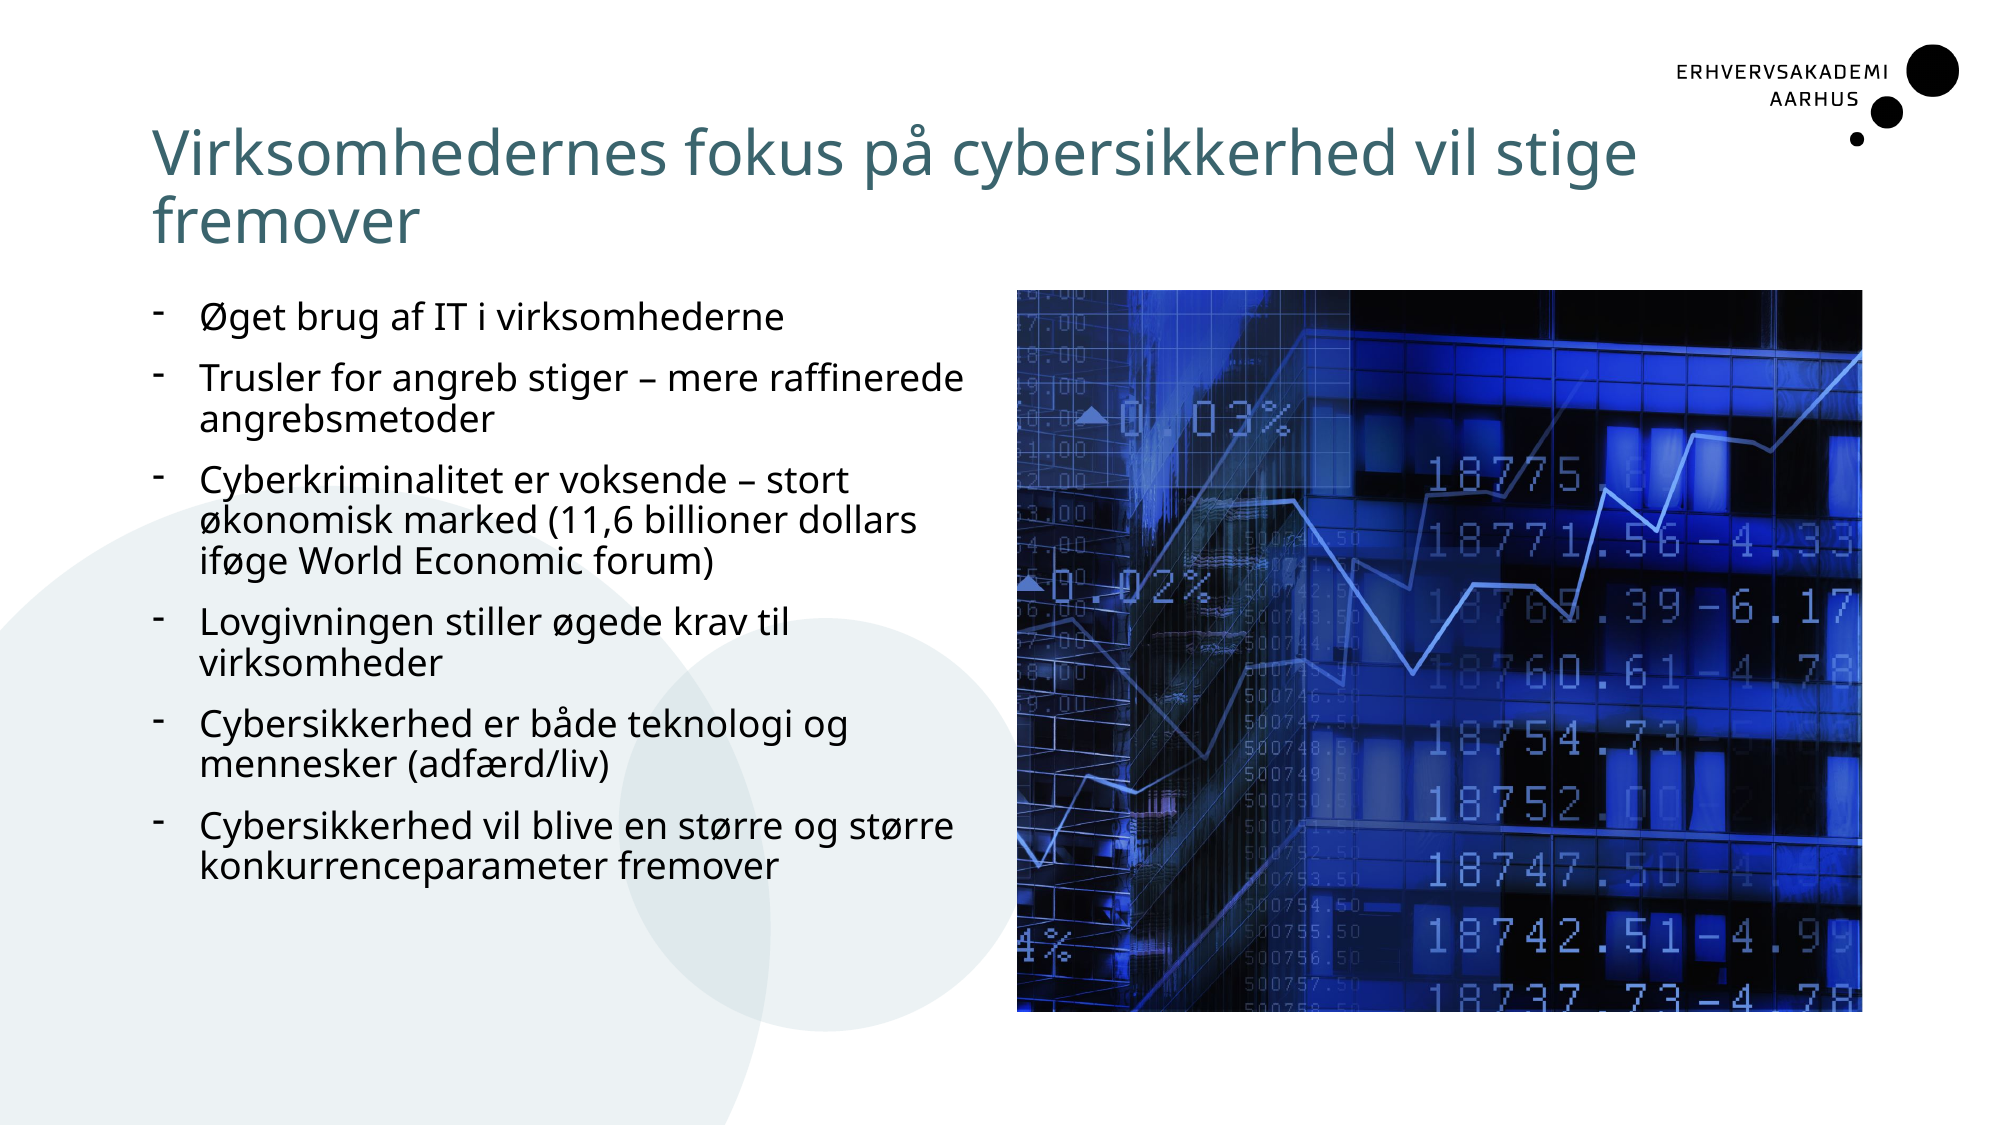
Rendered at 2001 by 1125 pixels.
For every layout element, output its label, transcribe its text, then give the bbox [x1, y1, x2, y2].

title Virksomhedernes fokus på cybersikkerhed vil stige fremover [137, 113, 1863, 265]
picture [1017, 290, 1863, 1012]
list Øget brug af IT i virksomhederne Trusler for angreb stiger – mere raffinerede angrebsmetoder Cyberkriminalitet er voksende – stort økonomisk marked (11,6 billioner dollars iføge World Economic forum) Lovgivningen stiller øgede krav til virksomheder Cybersikkerhed er både teknologi og mennesker (adfærd/liv) Cybersikkerhed vil blive en større og større konkurrenceparameter fremover [137, 290, 983, 1012]
picture [1666, 38, 1965, 151]
